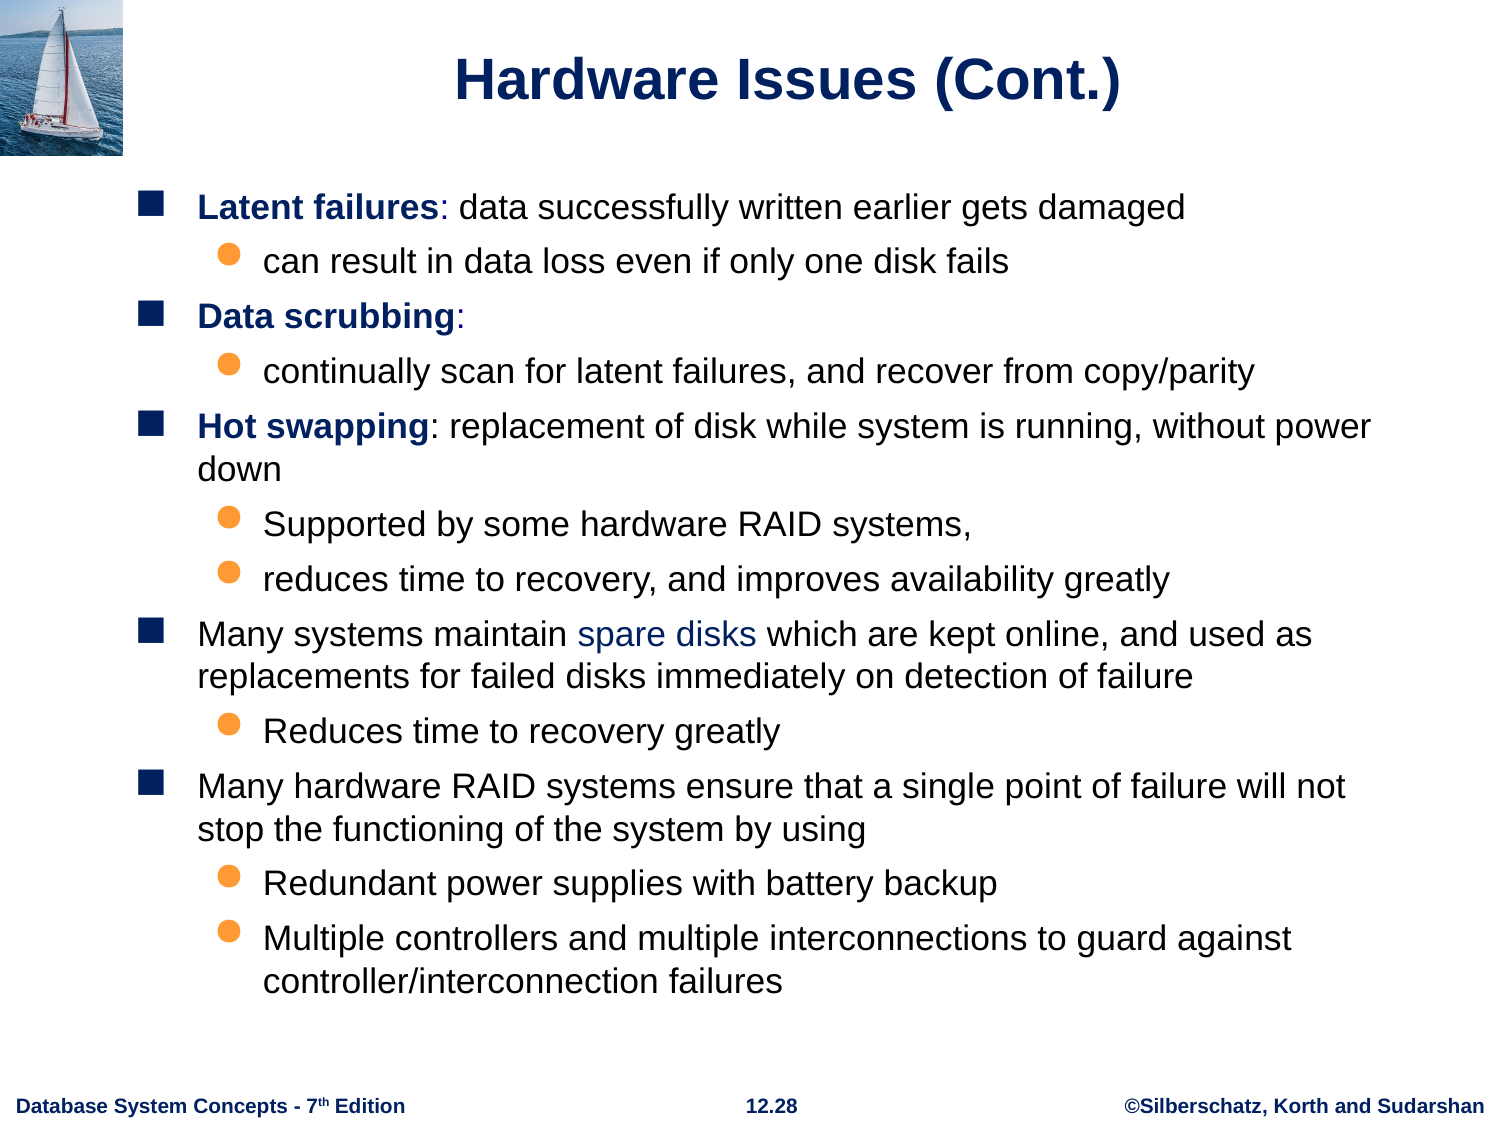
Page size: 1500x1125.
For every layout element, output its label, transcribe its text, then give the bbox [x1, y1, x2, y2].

title Hardware Issues (Cont.) [125, 18, 1452, 120]
list Latent failures: data successfully written earlier gets damaged can result in data loss even if only one disk fails Data scrubbing: continually scan for latent failures, and recover from copy/parity Hot swapping: replacement of disk while system is running, without power down Supported by some hardware RAID systems, reduces time to recovery, and improves availability greatly Many systems maintain spare disks which are kept online, and used as replacements for failed disks immediately on detection of failure Reduces time to recovery greatly Many hardware RAID systems ensure that a single point of failure will not stop the functioning of the system by using Redundant power supplies with battery backup Multiple controllers and multiple interconnections to guard against controller/interconnection failures [126, 176, 1393, 1014]
picture [0, 0, 123, 156]
